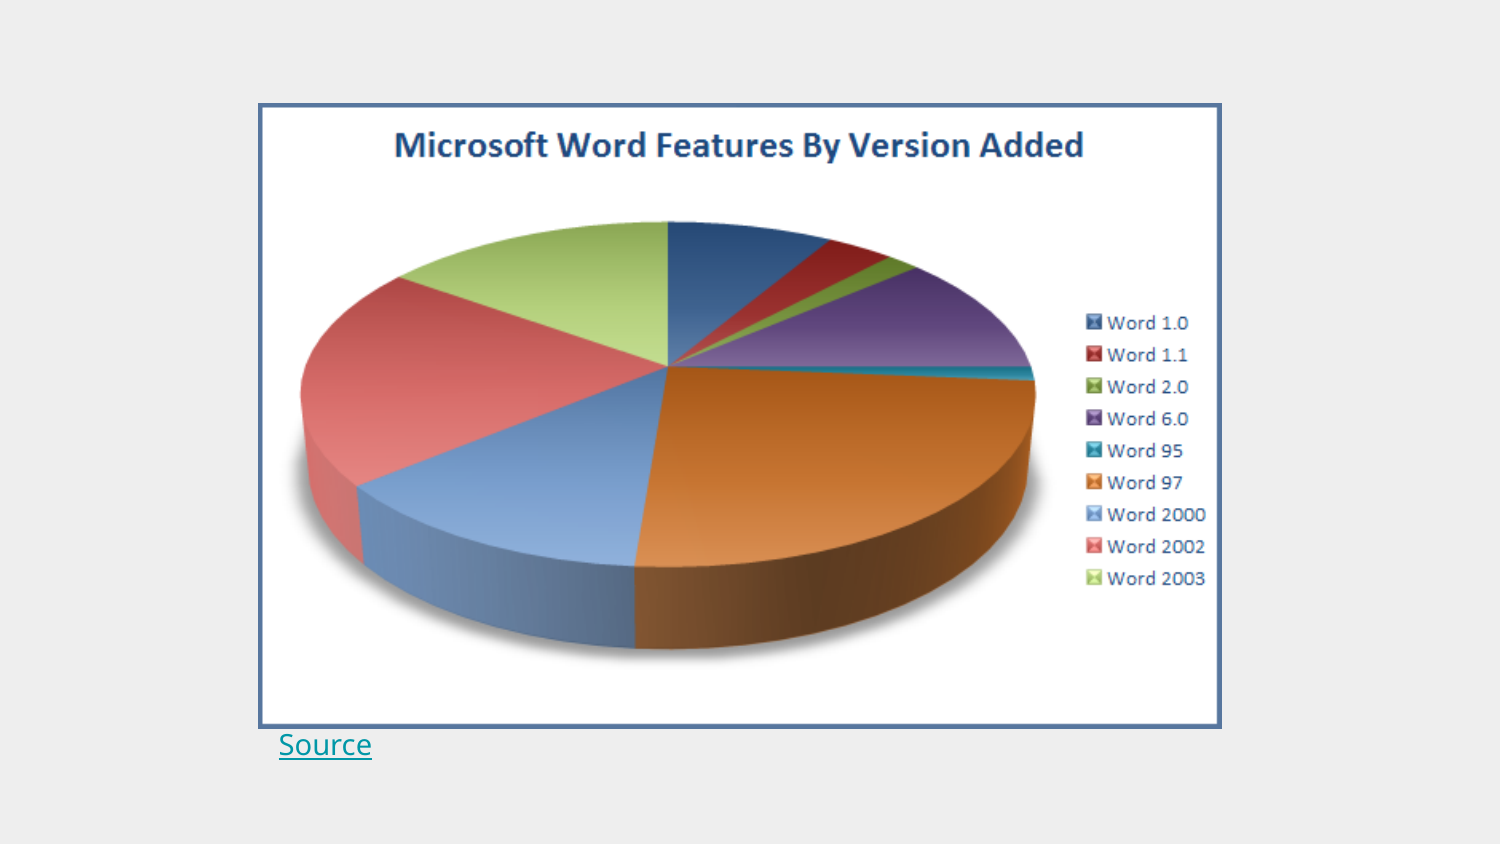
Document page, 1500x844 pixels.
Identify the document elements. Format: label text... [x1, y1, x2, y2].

text_box Source [263, 738, 405, 767]
picture [258, 103, 1222, 729]
